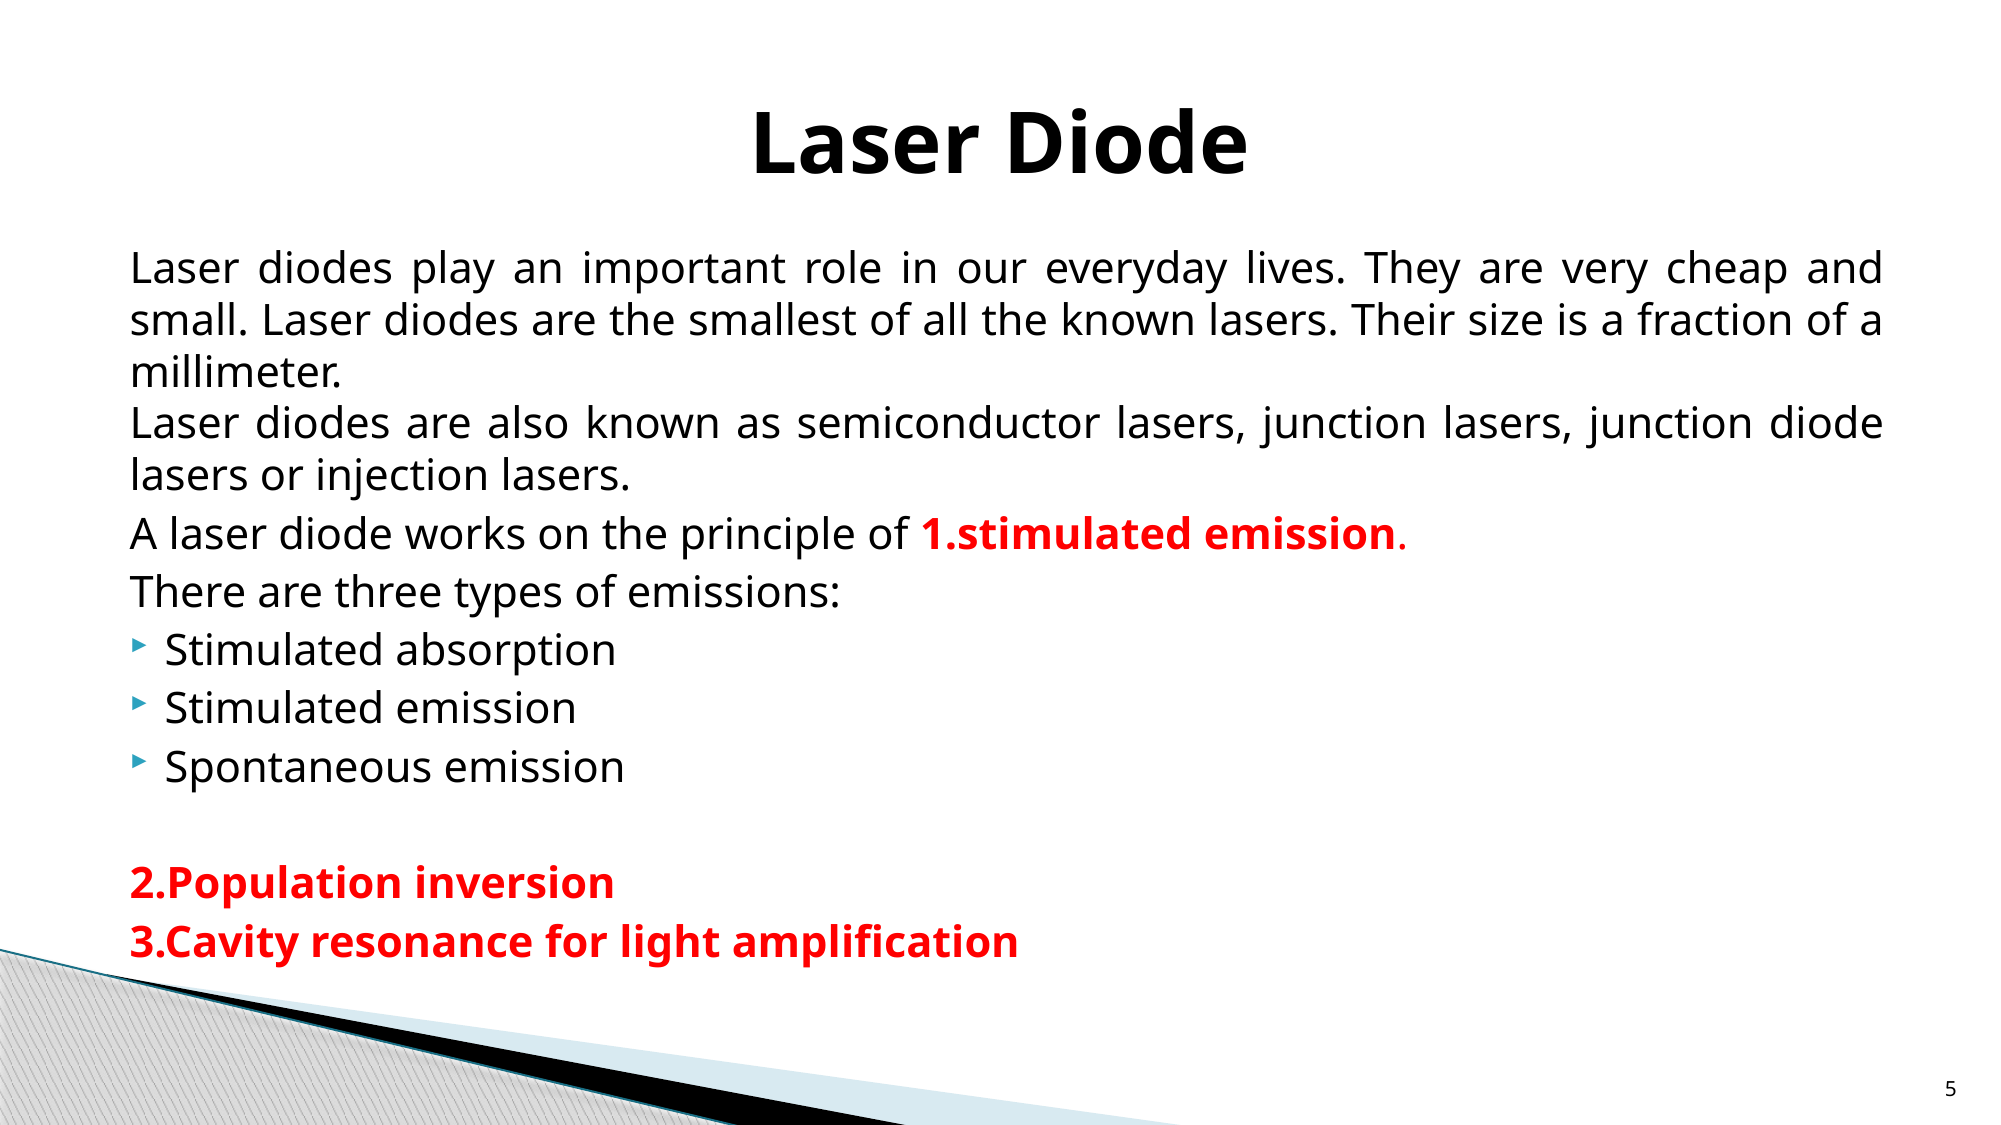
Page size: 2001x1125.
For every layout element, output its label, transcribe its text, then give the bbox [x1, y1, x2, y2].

title Laser Diode [99, 45, 1900, 233]
slide_number 5 [1891, 1051, 1972, 1112]
list Laser diodes play an important role in our everyday lives. They are very cheap and small. Laser diodes are the smallest of all the known lasers. Their size is a fraction of a millimeter. Laser diodes are also known as semiconductor lasers, junction lasers, junction diode lasers or injection lasers. A laser diode works on the principle of 1.stimulated emission. There are three types of emissions: Stimulated absorption Stimulated emission Spontaneous emission 2.Population inversion 3.Cavity resonance for light amplification [99, 233, 1900, 975]
